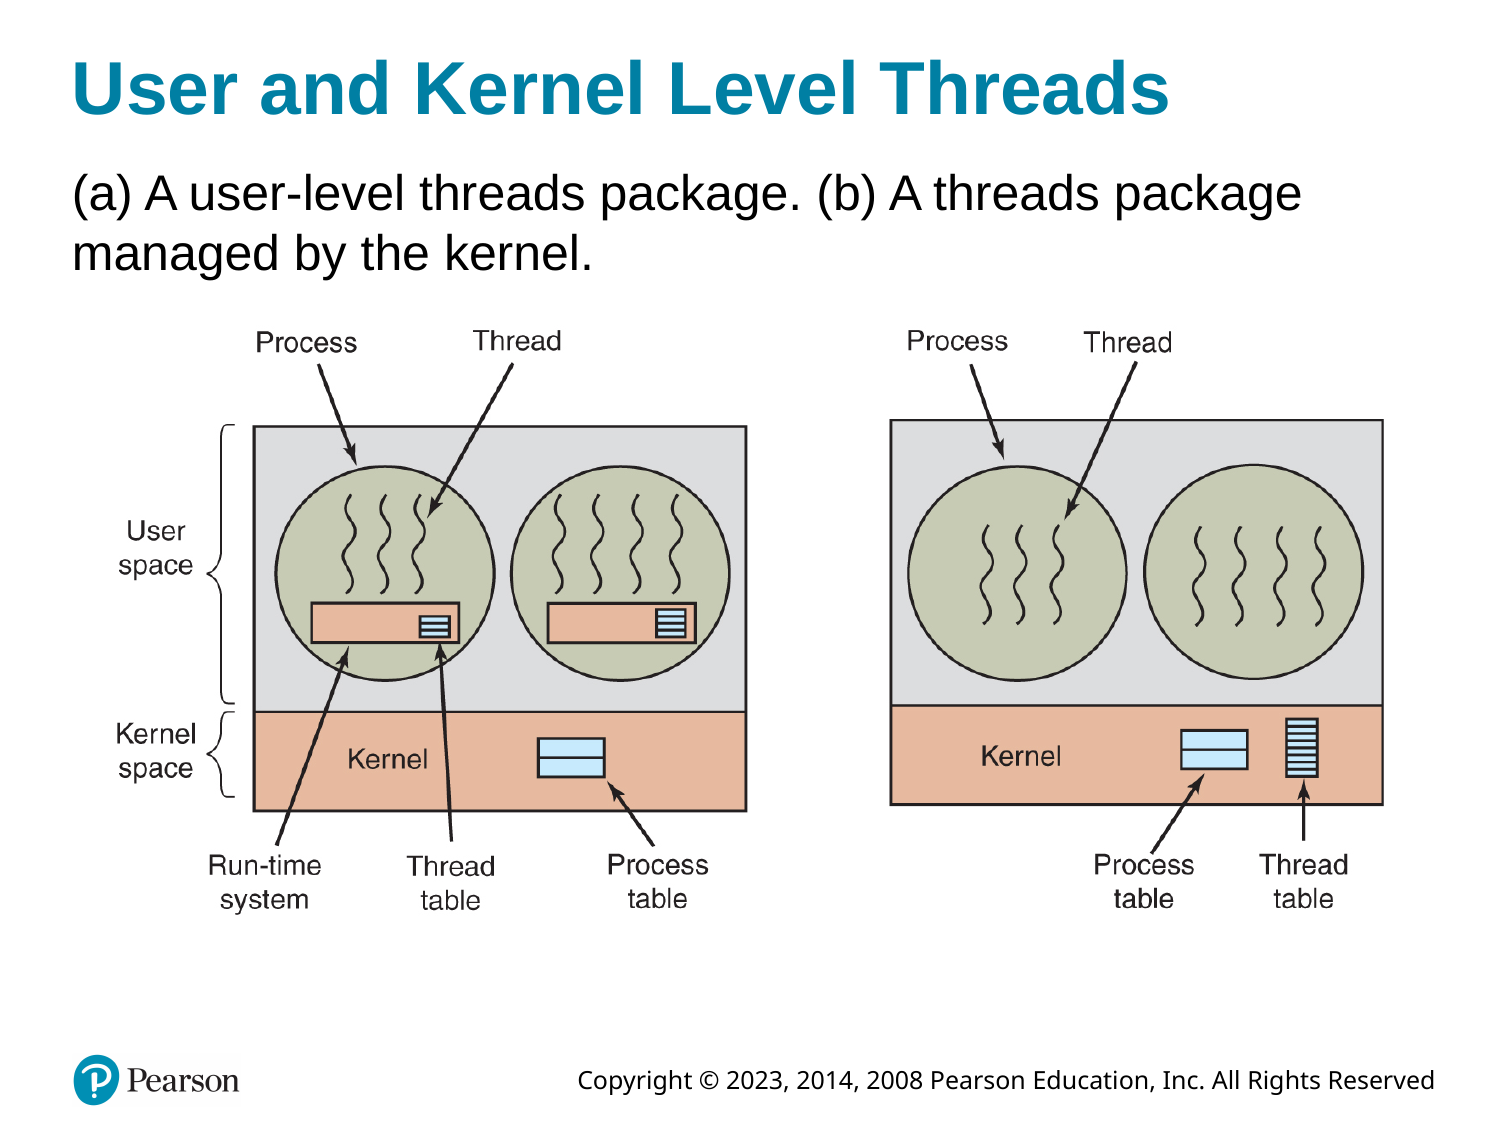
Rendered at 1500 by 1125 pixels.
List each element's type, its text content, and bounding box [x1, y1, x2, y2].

list (a) A user-level threads package. (b) A threads package managed by the kernel. [71, 0, 1430, 542]
picture [72, 1053, 241, 1107]
picture [112, 325, 1388, 919]
